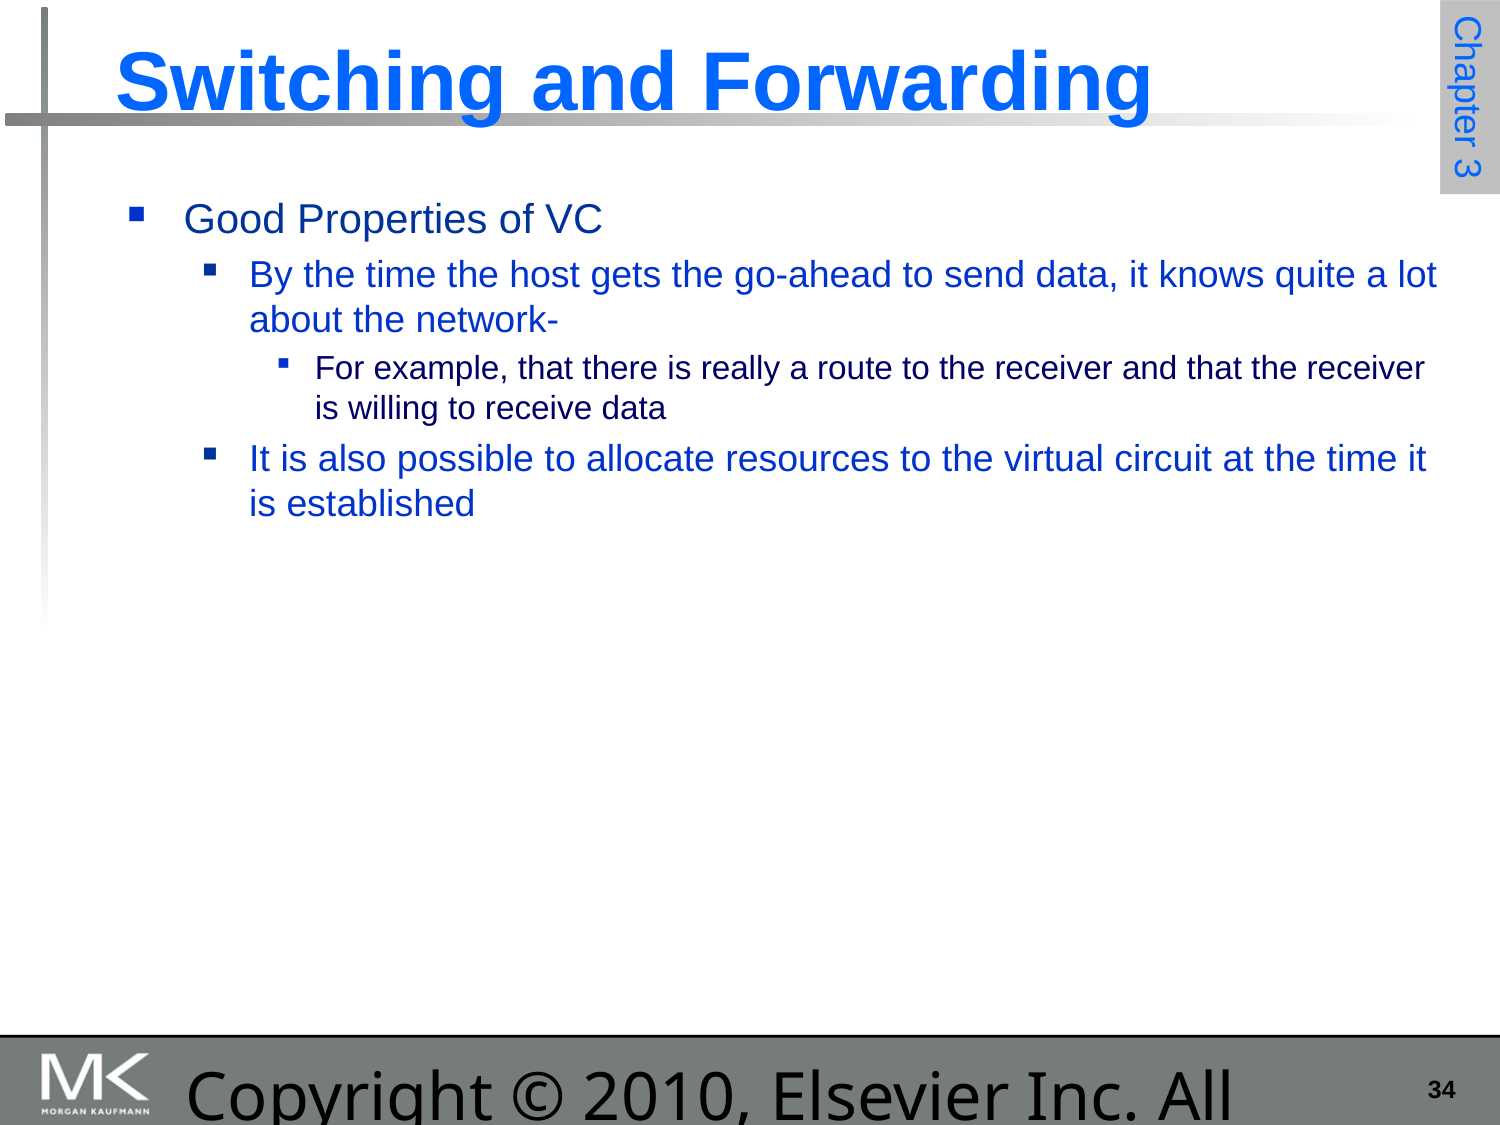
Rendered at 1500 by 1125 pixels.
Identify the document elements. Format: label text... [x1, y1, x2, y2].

footer Copyright © 2010, Elsevier Inc. All rights Reserved [171, 1046, 1364, 1106]
picture [29, 1046, 160, 1123]
title Switching and Forwarding [100, 17, 1459, 135]
list Good Properties of VC By the time the host gets the go-ahead to send data, it knows quite a lot about the network- For example, that there is really a route to the receiver and that the receiver is willing to receive data It is also possible to allocate resources to the virtual circuit at the time it is established [112, 184, 1469, 468]
